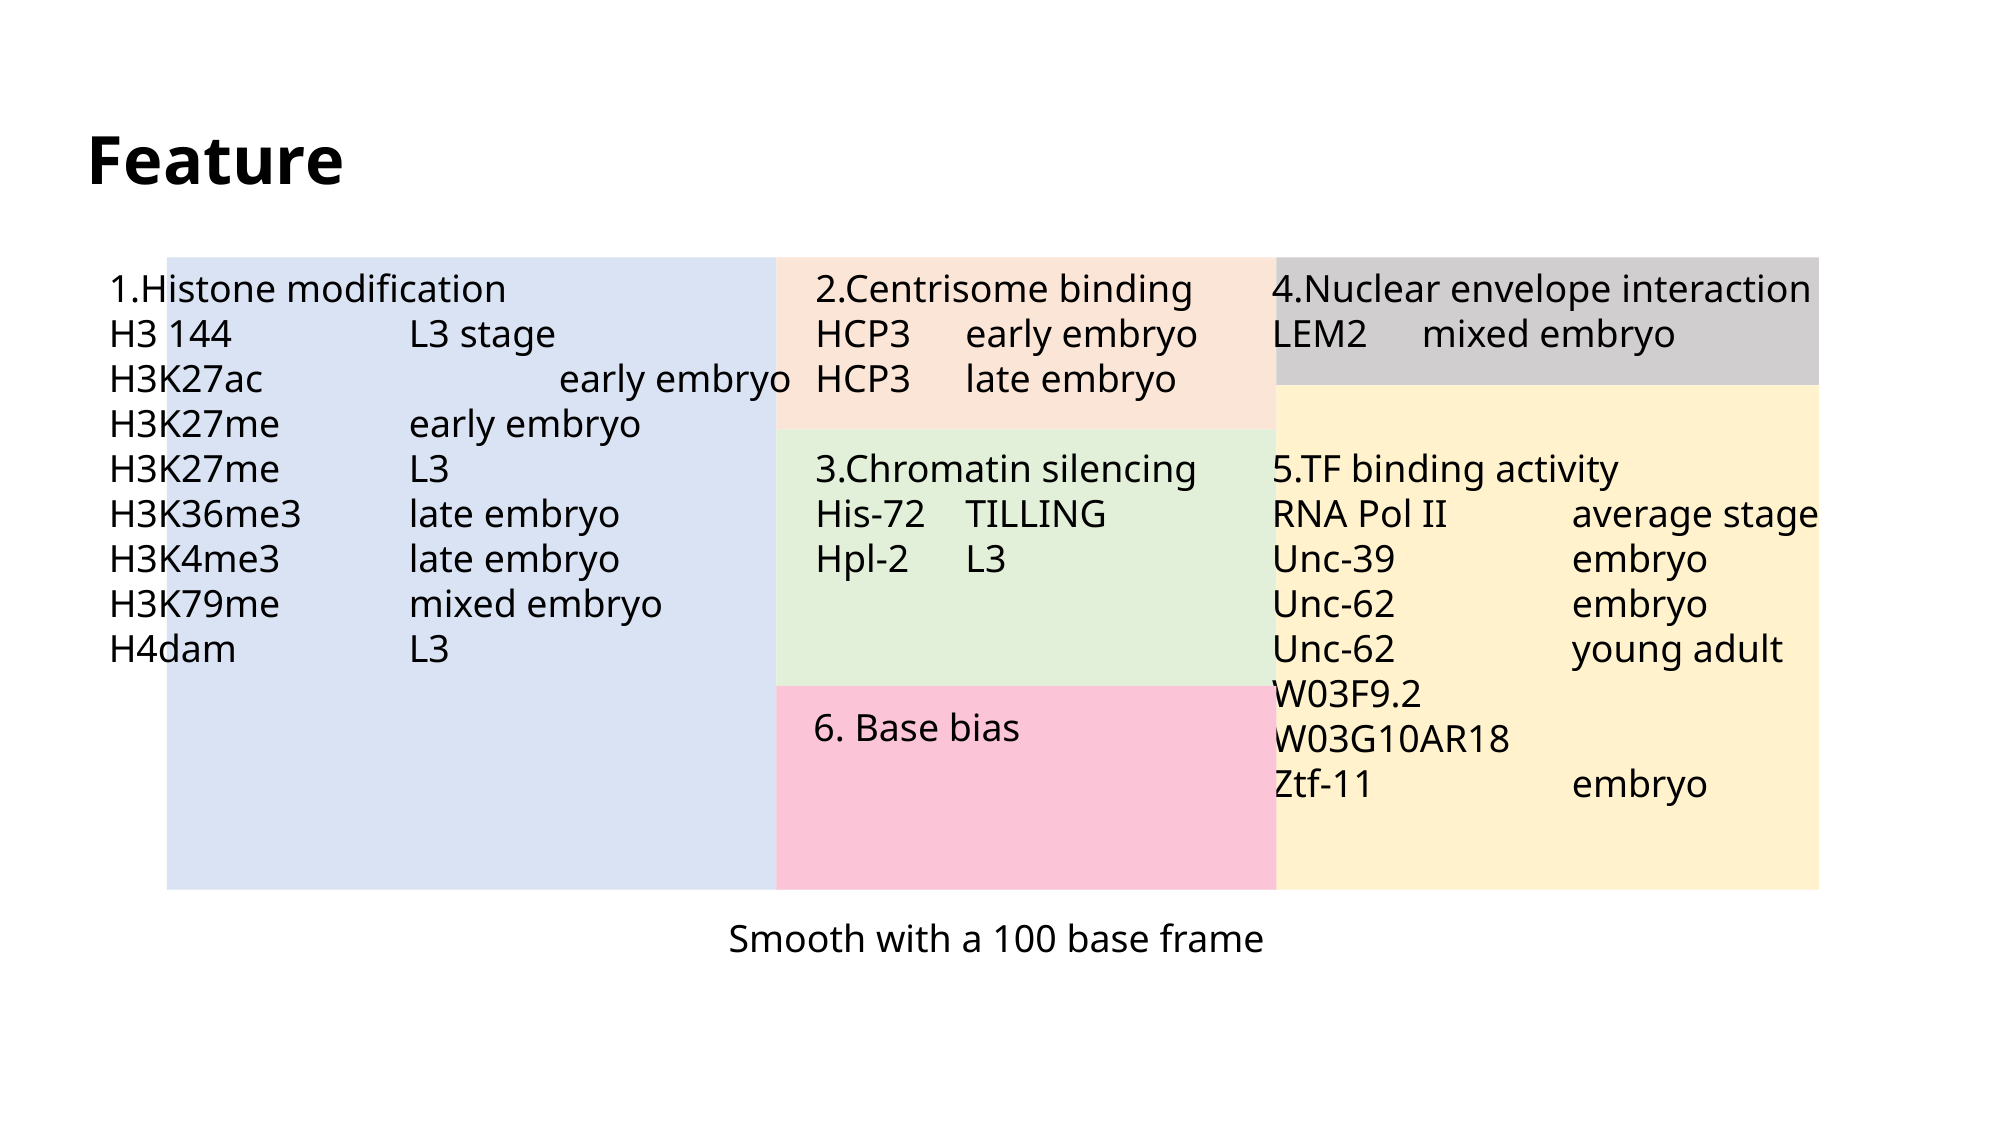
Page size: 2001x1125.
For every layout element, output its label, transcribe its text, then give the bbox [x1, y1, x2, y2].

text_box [72, 110, 1834, 890]
text_box Smooth with a 100 base frame [713, 907, 1280, 968]
